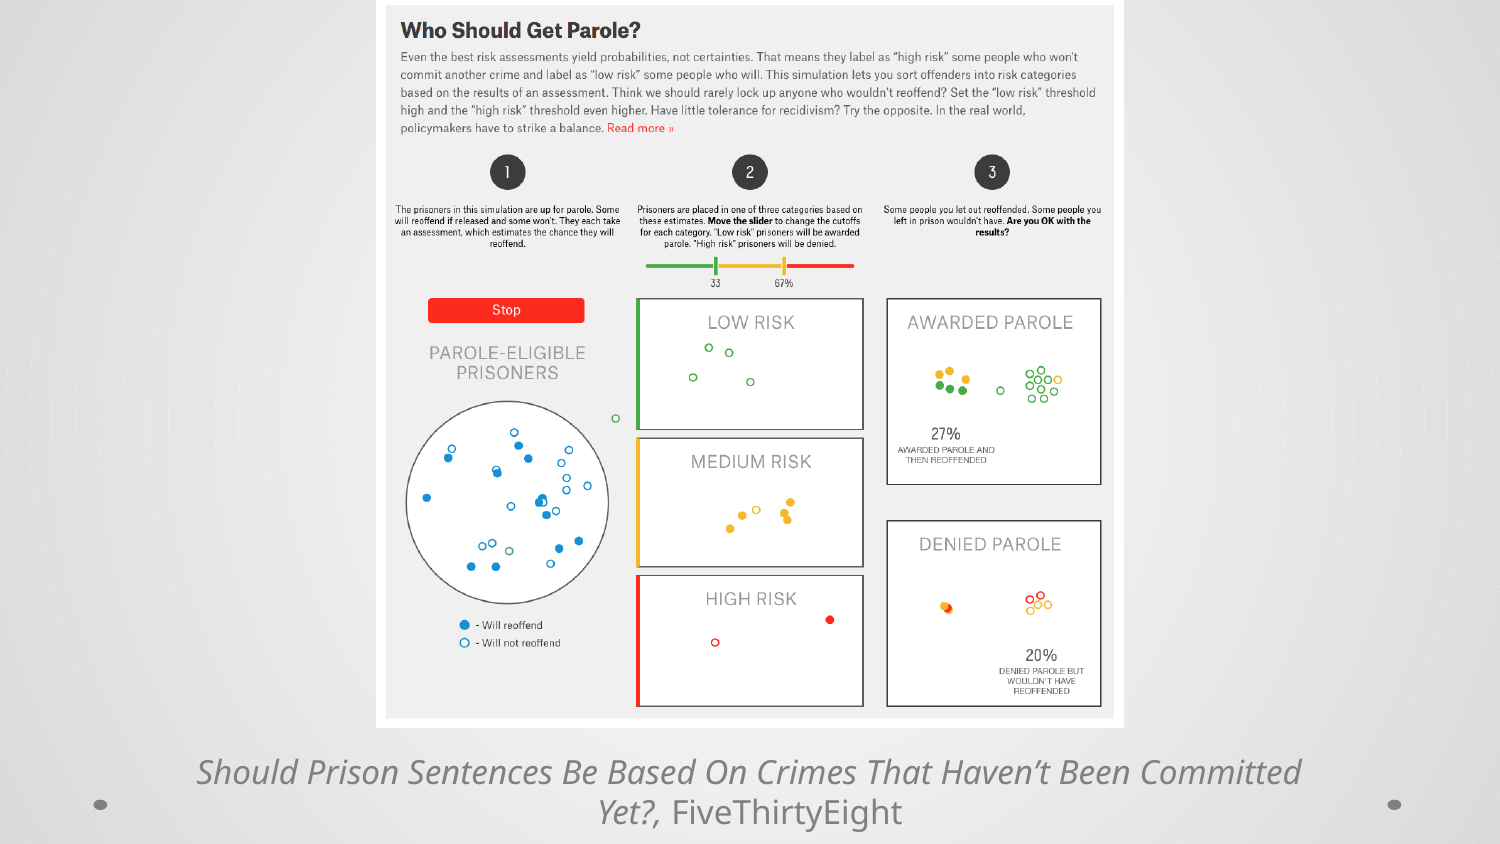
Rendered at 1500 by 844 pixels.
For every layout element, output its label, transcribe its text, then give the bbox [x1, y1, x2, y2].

picture [375, 0, 1125, 729]
text_box Should Prison Sentences Be Based On Crimes That Haven’t Been Committed Yet?, FiveThirtyEight [149, 736, 1350, 844]
